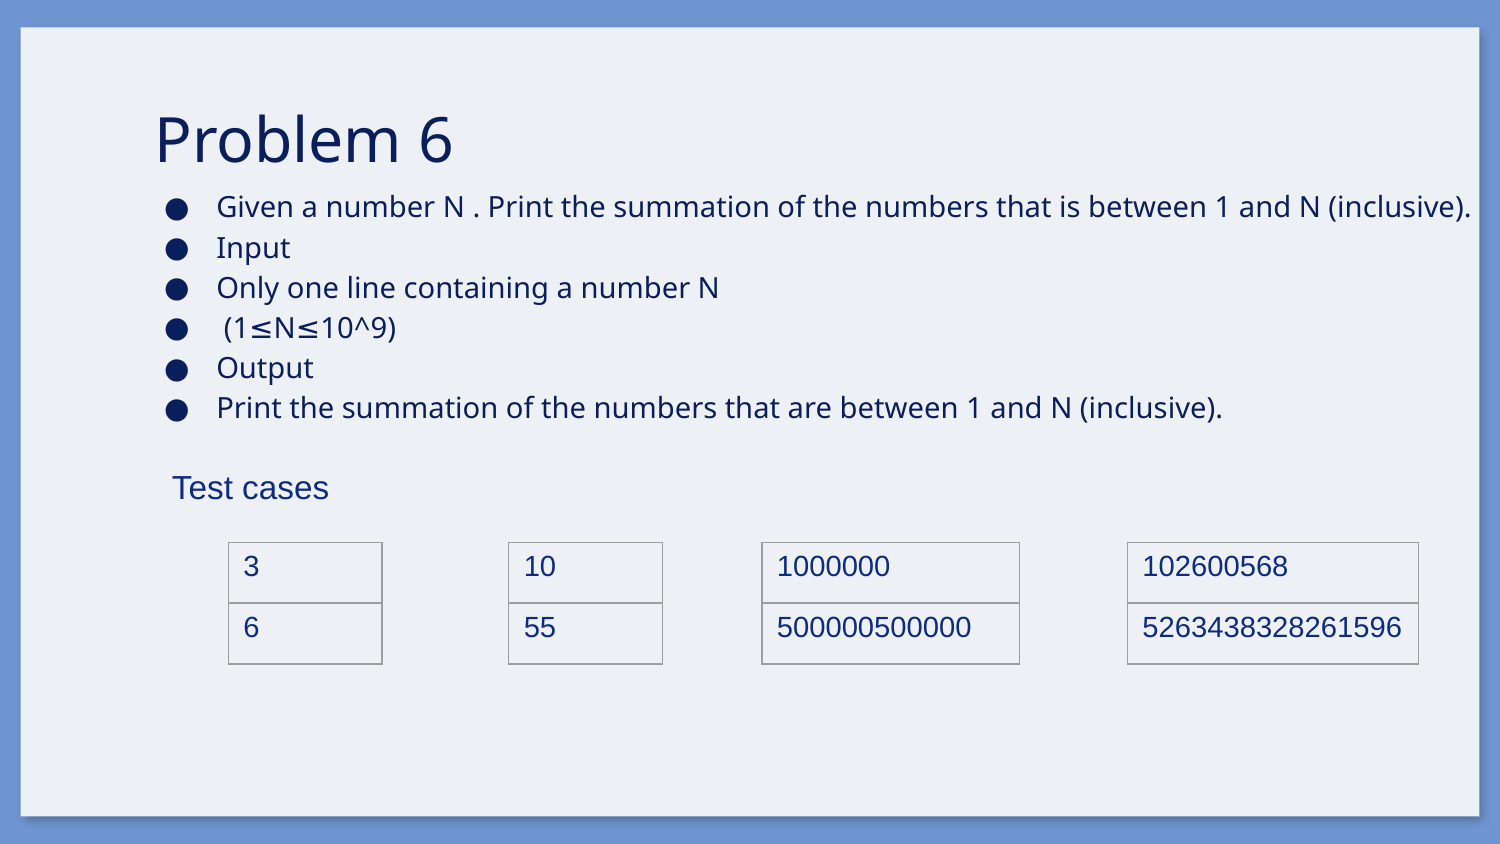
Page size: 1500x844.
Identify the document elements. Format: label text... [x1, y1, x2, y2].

table_cell 6 [229, 604, 381, 663]
table_header 1000000 [763, 543, 1019, 602]
title Problem 6 [118, 85, 492, 180]
subtitle Given a number N . Print the summation of the numbers that is between 1 and N (inclusive). Input Only one line containing a number N (1≤N≤10^9) Output Print the summation of the numbers that are between 1 and N (inclusive). [126, 120, 1500, 488]
table_header 3 [229, 543, 381, 602]
text_box Test cases [157, 458, 383, 514]
table_cell 55 [509, 604, 662, 663]
table_cell 500000500000 [763, 604, 1019, 663]
table_header 102600568 [1128, 543, 1418, 602]
table_cell 5263438328261596 [1128, 604, 1418, 663]
table_header 10 [509, 543, 662, 602]
